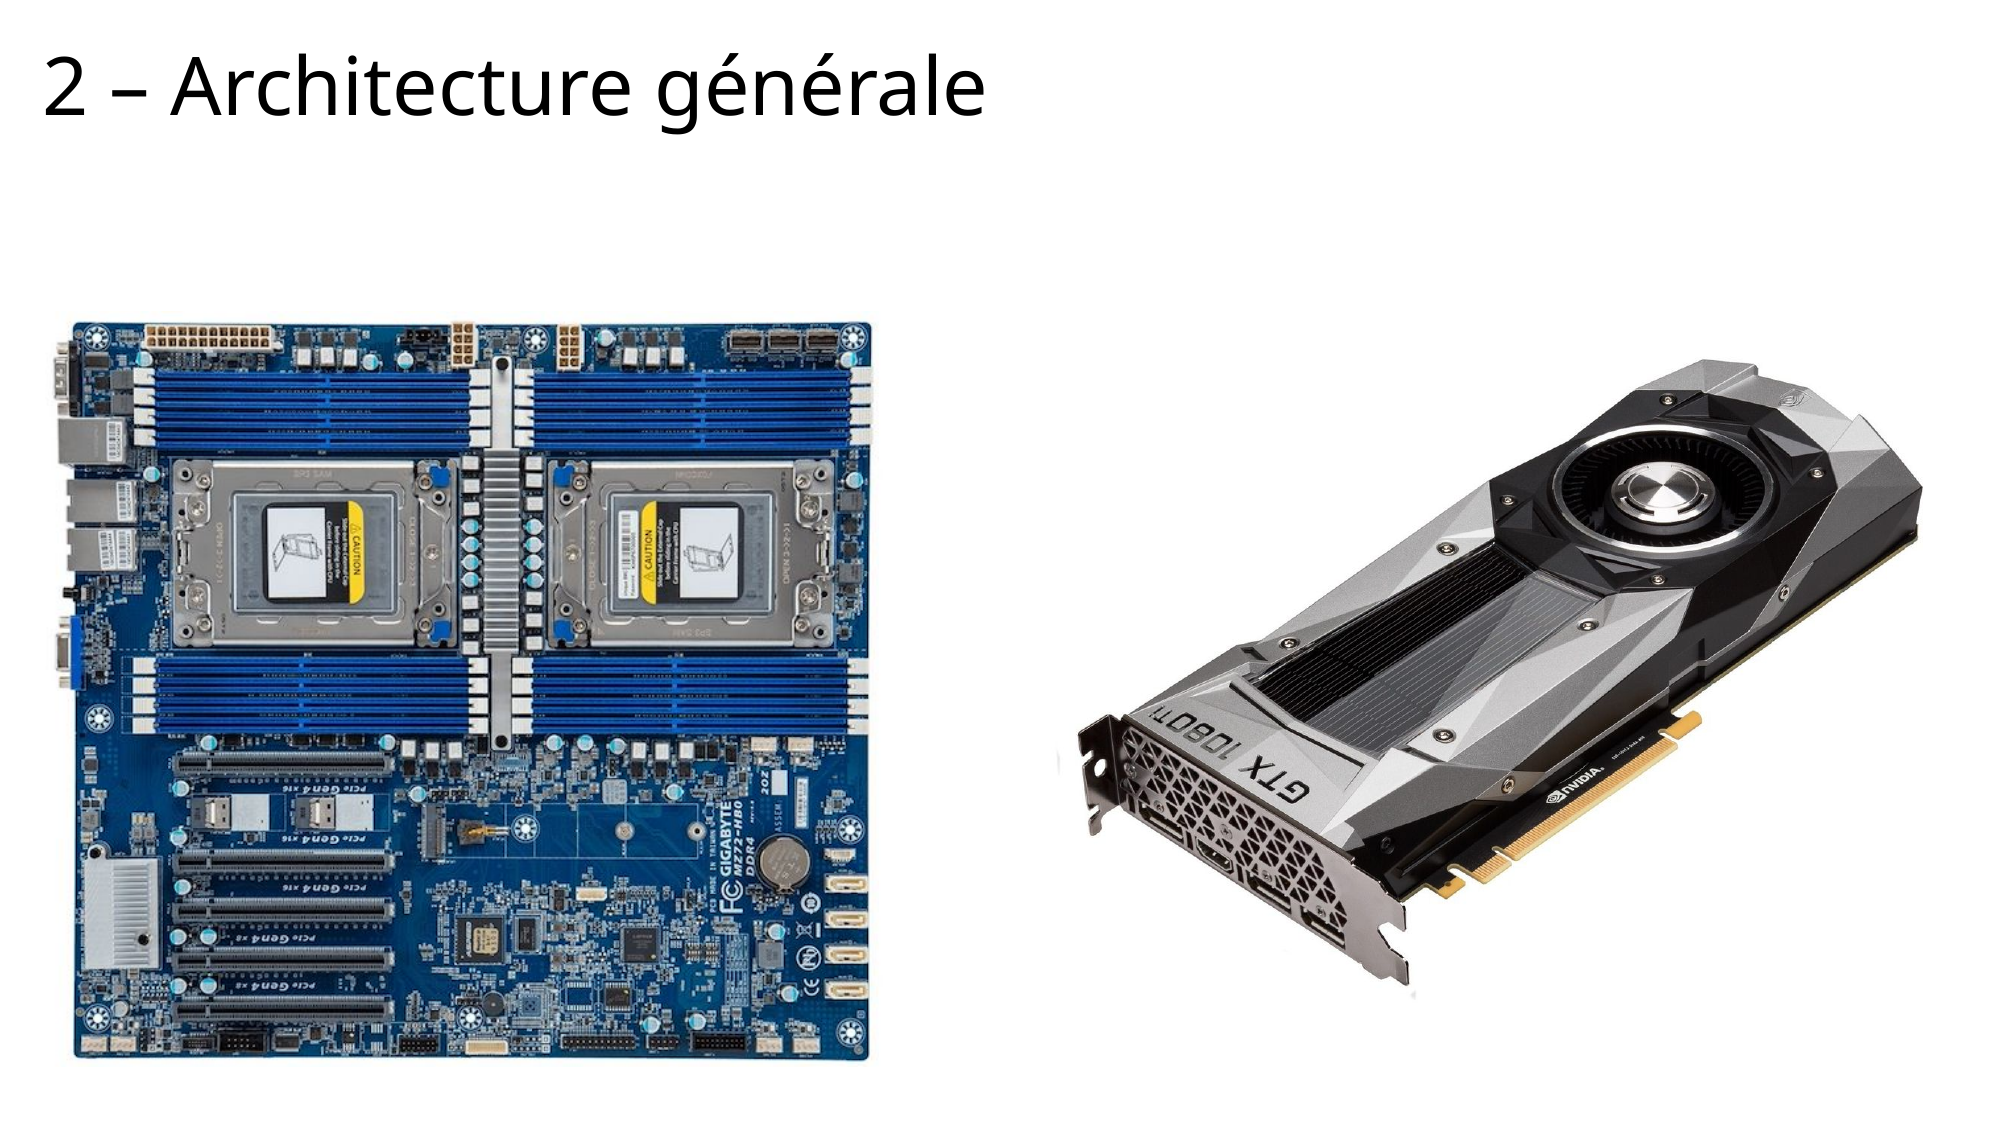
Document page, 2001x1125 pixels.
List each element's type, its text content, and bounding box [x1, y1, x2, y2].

title 2 – Architecture générale [27, 37, 1118, 141]
picture [1045, 350, 1947, 1027]
picture [14, 311, 908, 1067]
